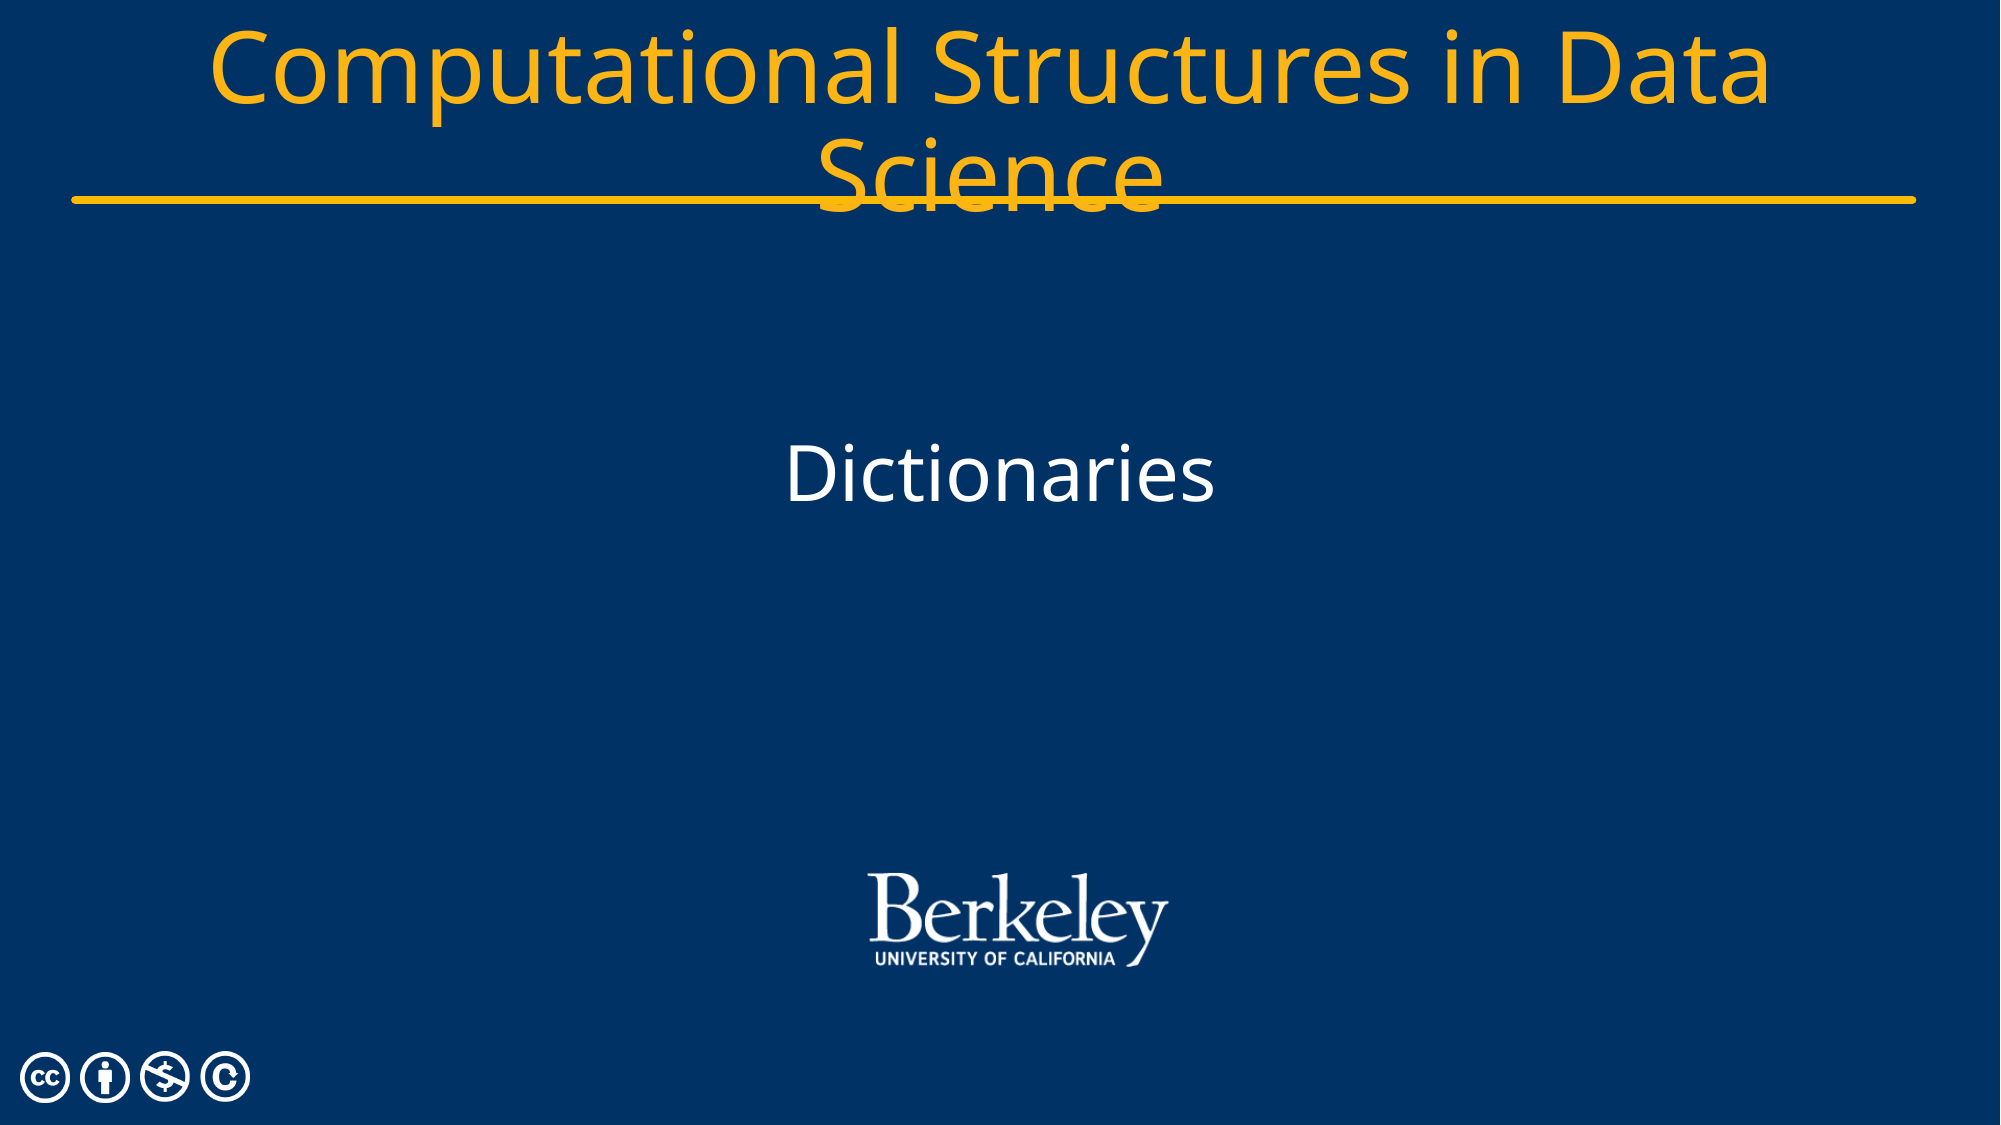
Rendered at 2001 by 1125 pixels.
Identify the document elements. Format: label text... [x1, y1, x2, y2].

picture [80, 1052, 130, 1103]
title Dictionaries [304, 354, 1696, 599]
picture [854, 854, 1184, 987]
picture [140, 1051, 190, 1102]
picture [20, 1052, 70, 1103]
